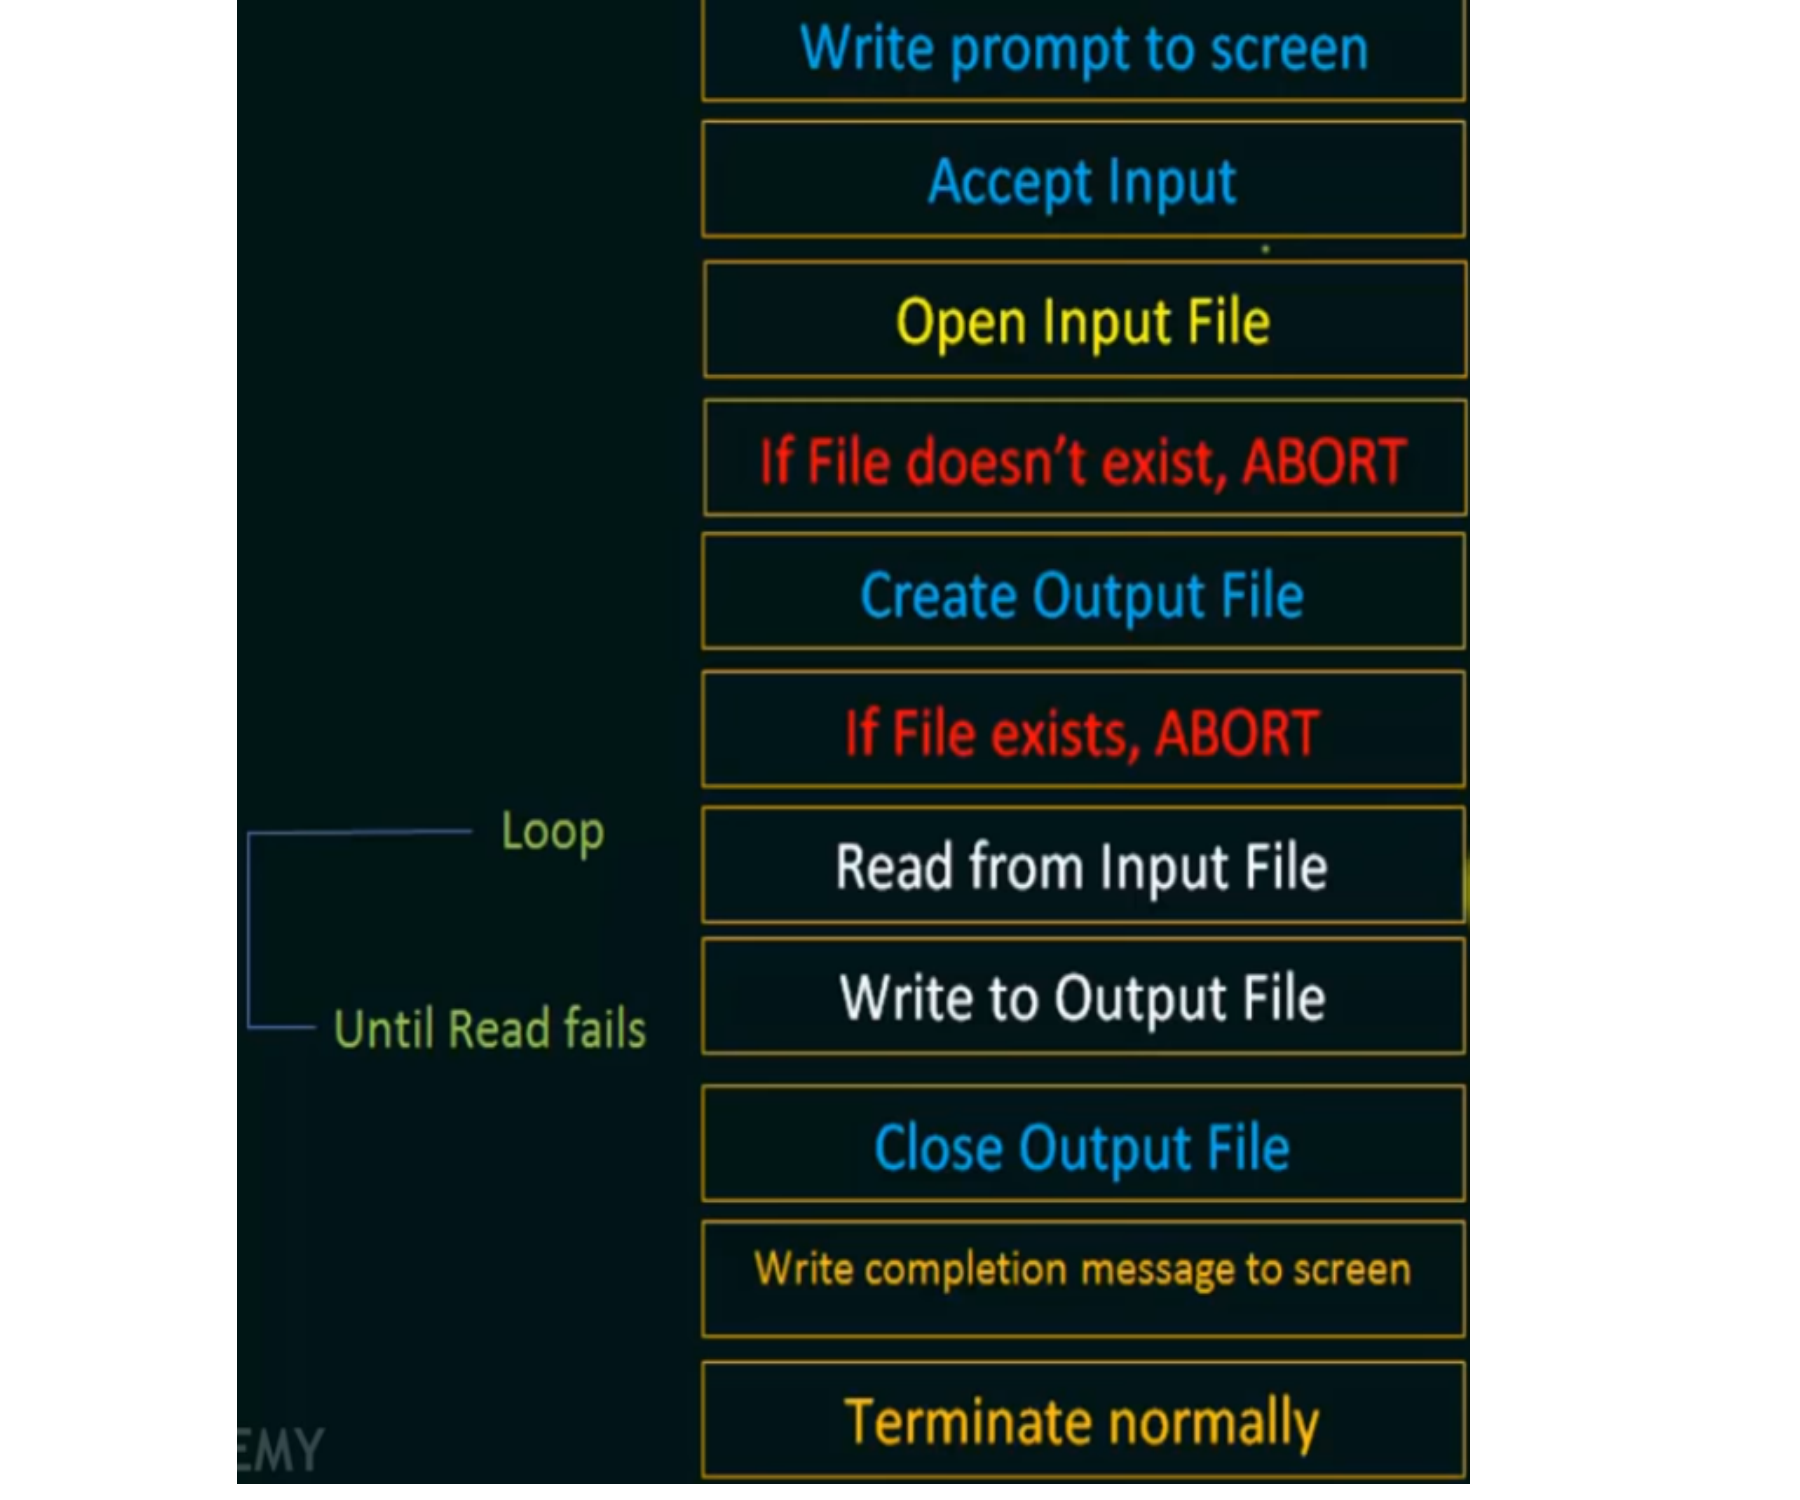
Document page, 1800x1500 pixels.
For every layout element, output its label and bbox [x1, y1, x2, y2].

picture [236, 0, 1471, 1485]
